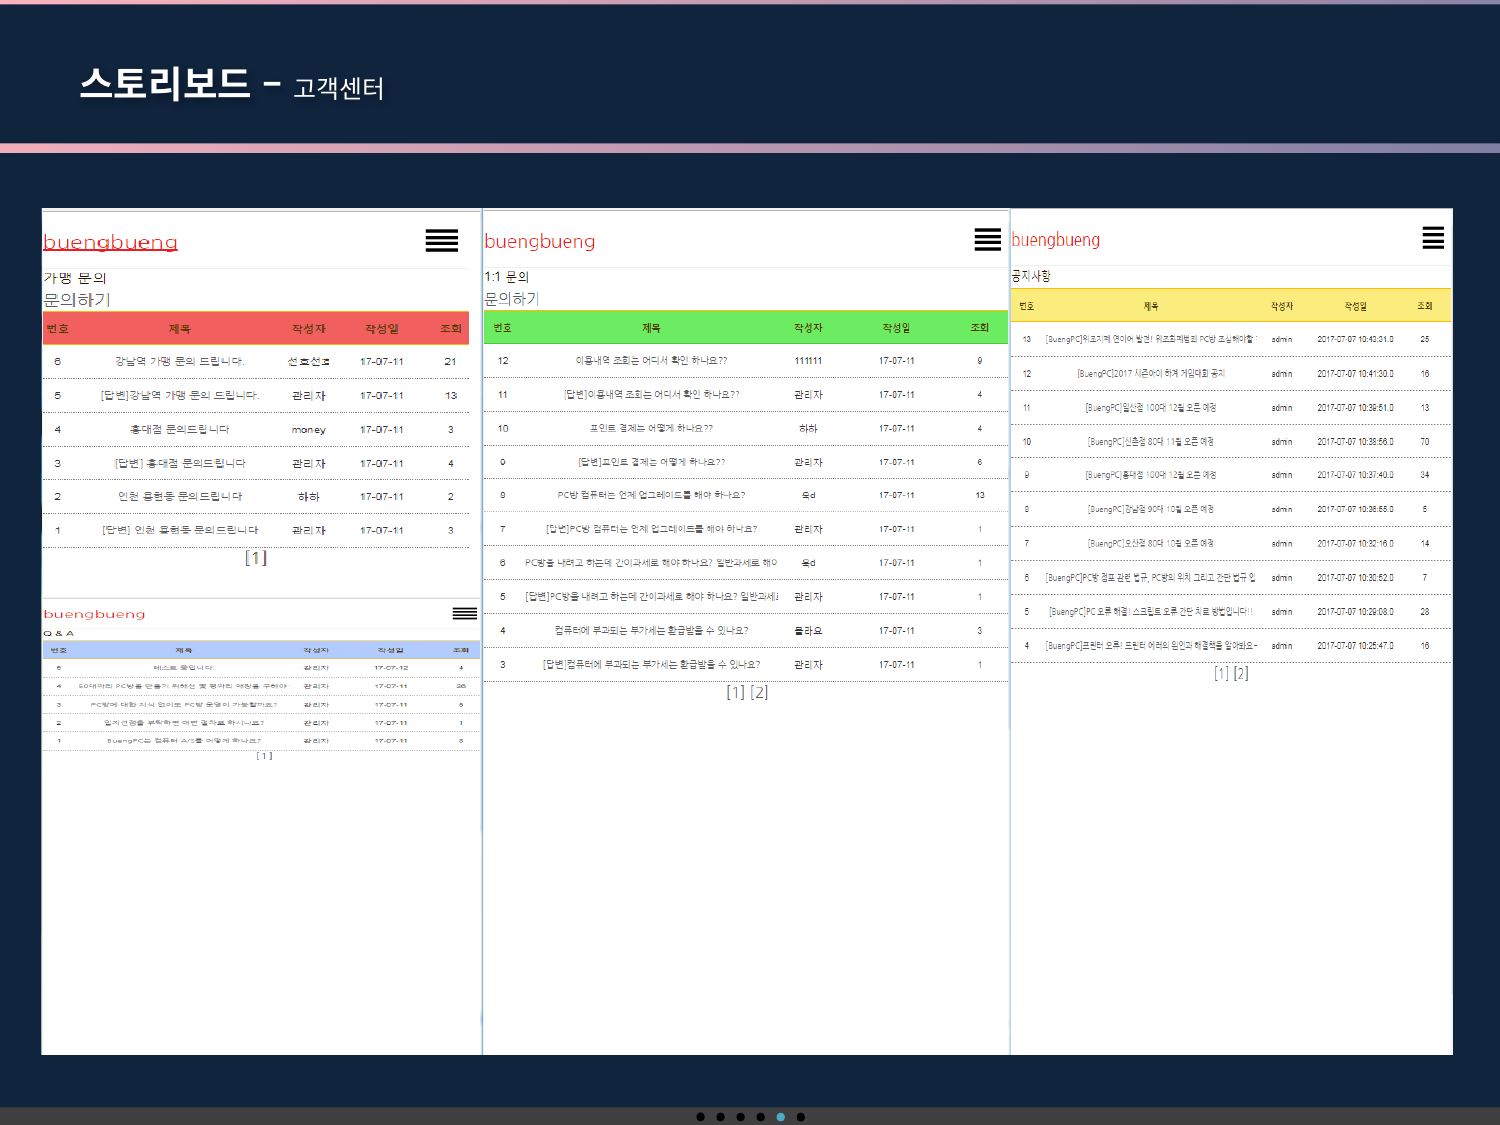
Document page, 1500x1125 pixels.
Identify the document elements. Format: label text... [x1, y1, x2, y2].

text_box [41, 207, 1453, 1055]
text_box [0, 2, 1500, 145]
text_box [0, 151, 1500, 1107]
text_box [696, 1112, 806, 1122]
text_box 스토리보드 – 고객센터 [53, 32, 750, 138]
text_box [0, 1107, 1500, 1125]
